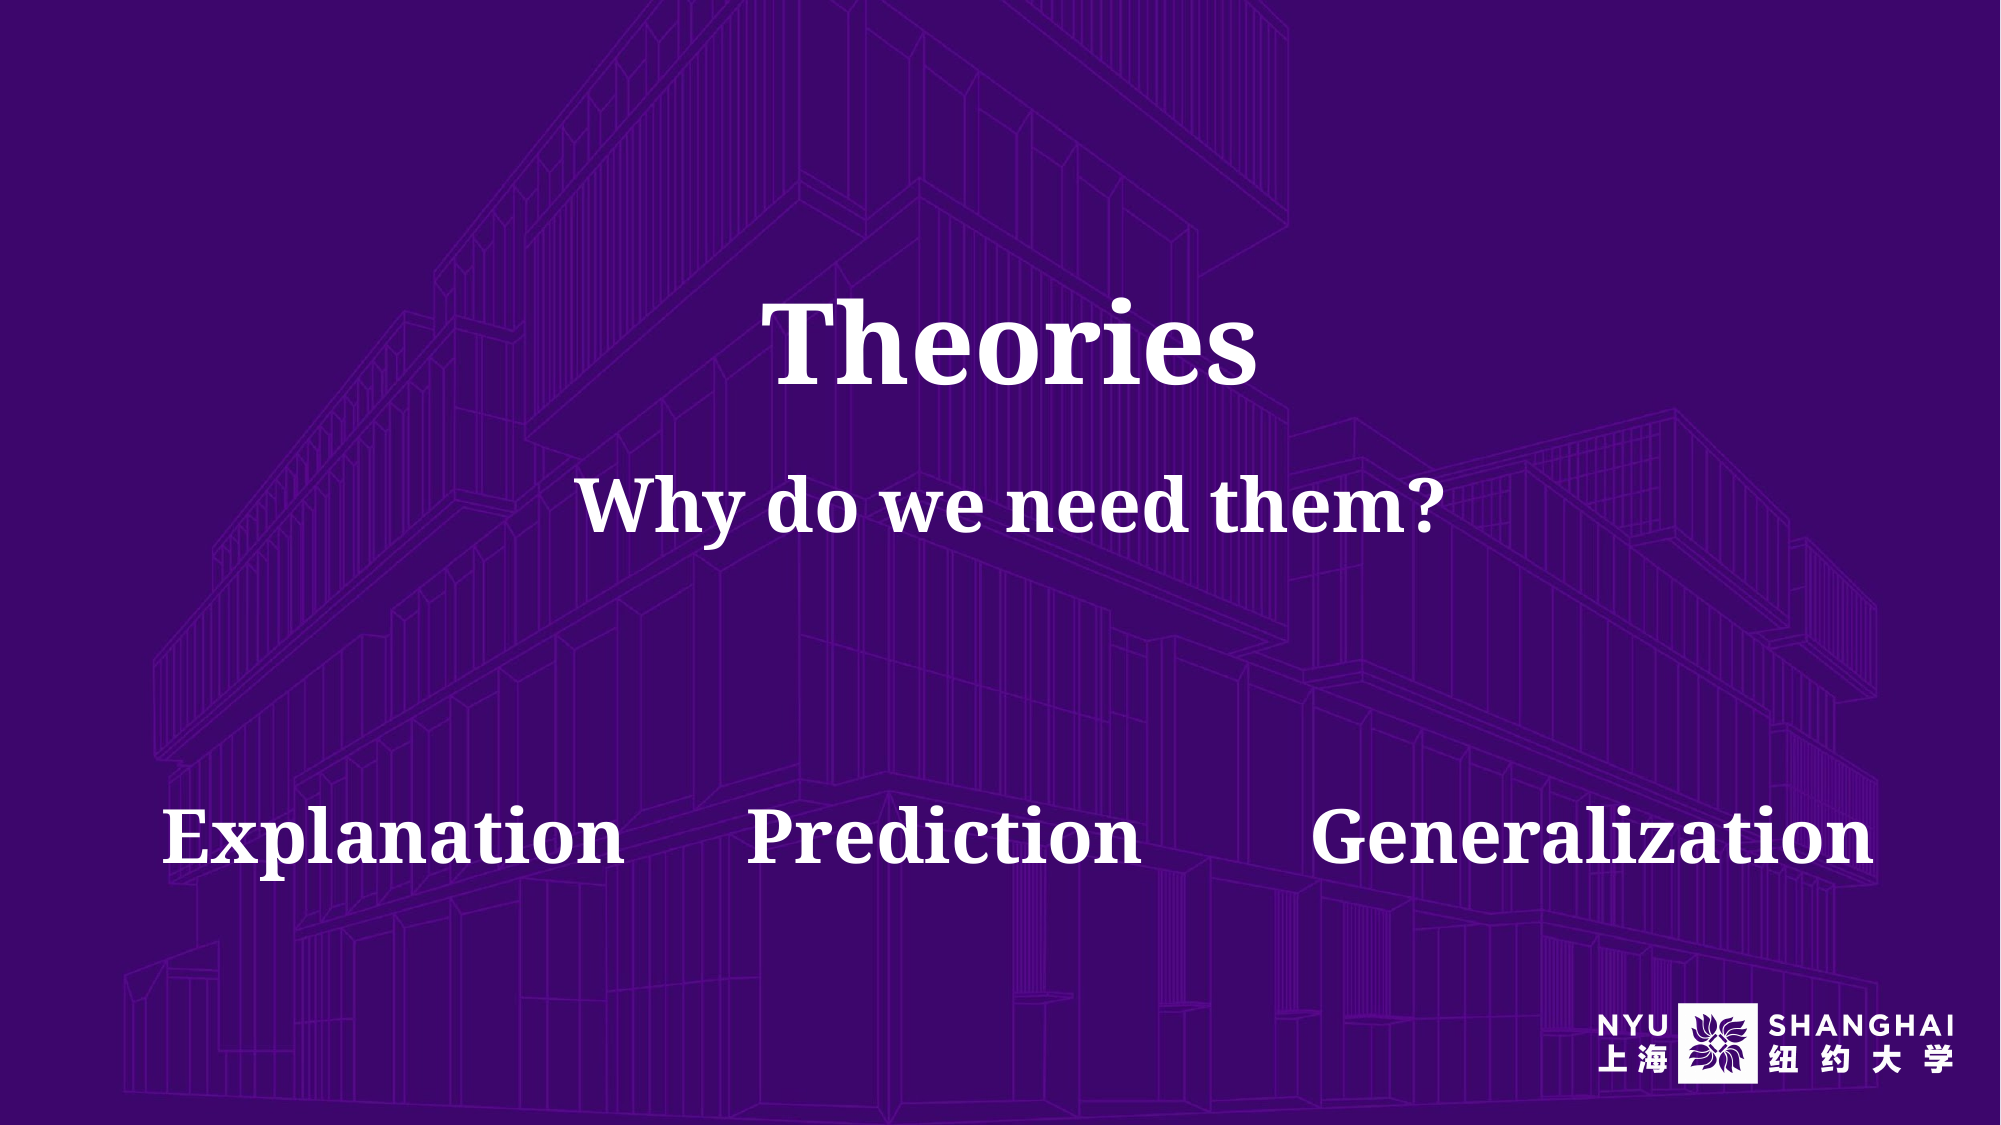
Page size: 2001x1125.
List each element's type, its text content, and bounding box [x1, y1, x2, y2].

picture [0, 0, 2001, 1125]
text_box Prediction [731, 781, 1159, 886]
text_box Why do we need them? [11, 415, 2000, 555]
text_box Theories [11, 129, 2000, 415]
text_box Generalization [1294, 781, 1891, 886]
text_box Explanation [146, 781, 642, 886]
